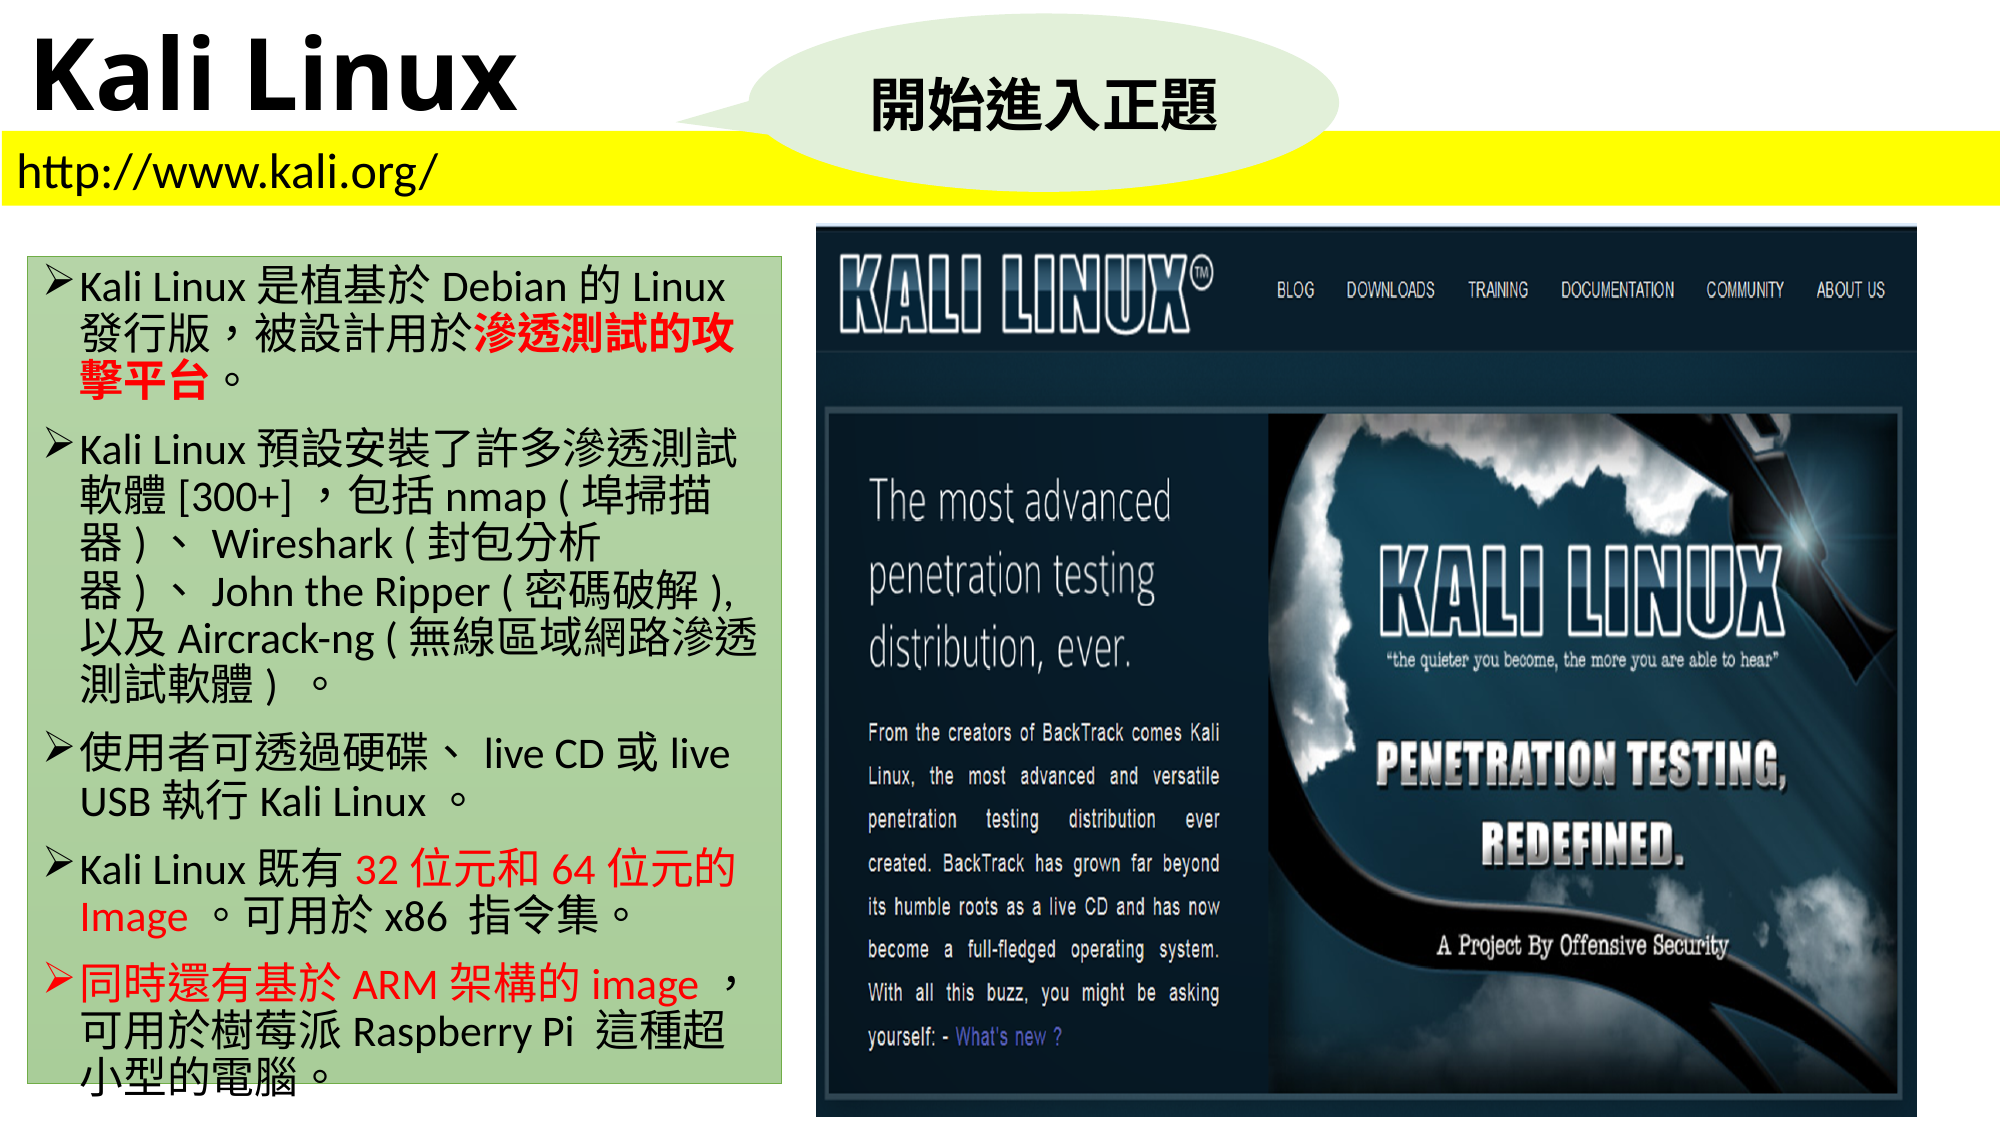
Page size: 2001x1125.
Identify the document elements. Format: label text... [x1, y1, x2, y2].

picture [816, 223, 1917, 1117]
text_box http://www.kali.org/ [1, 130, 2000, 206]
text_box Kali Linux [14, 2, 560, 130]
text_box 開始進入正題 [675, 12, 1341, 193]
list Kali Linux是植基於Debian的Linux發行版，被設計用於滲透測試的攻擊平台。 Kali Linux預設安裝了許多滲透測試軟體[300+]，包括nmap (埠掃描器)、Wireshark (封包分析器)、John the Ripper (密碼破解),以及Aircrack-ng (無線區域網路滲透測試軟體) 。 使用者可透過硬碟、live CD或live USB執行Kali Linux。 Kali Linux既有32位元和64位元的Image。可用於x86 指令集。 同時還有基於ARM架構的image，可用於樹莓派Raspberry Pi 這種超小型的電腦。 [27, 256, 782, 1084]
